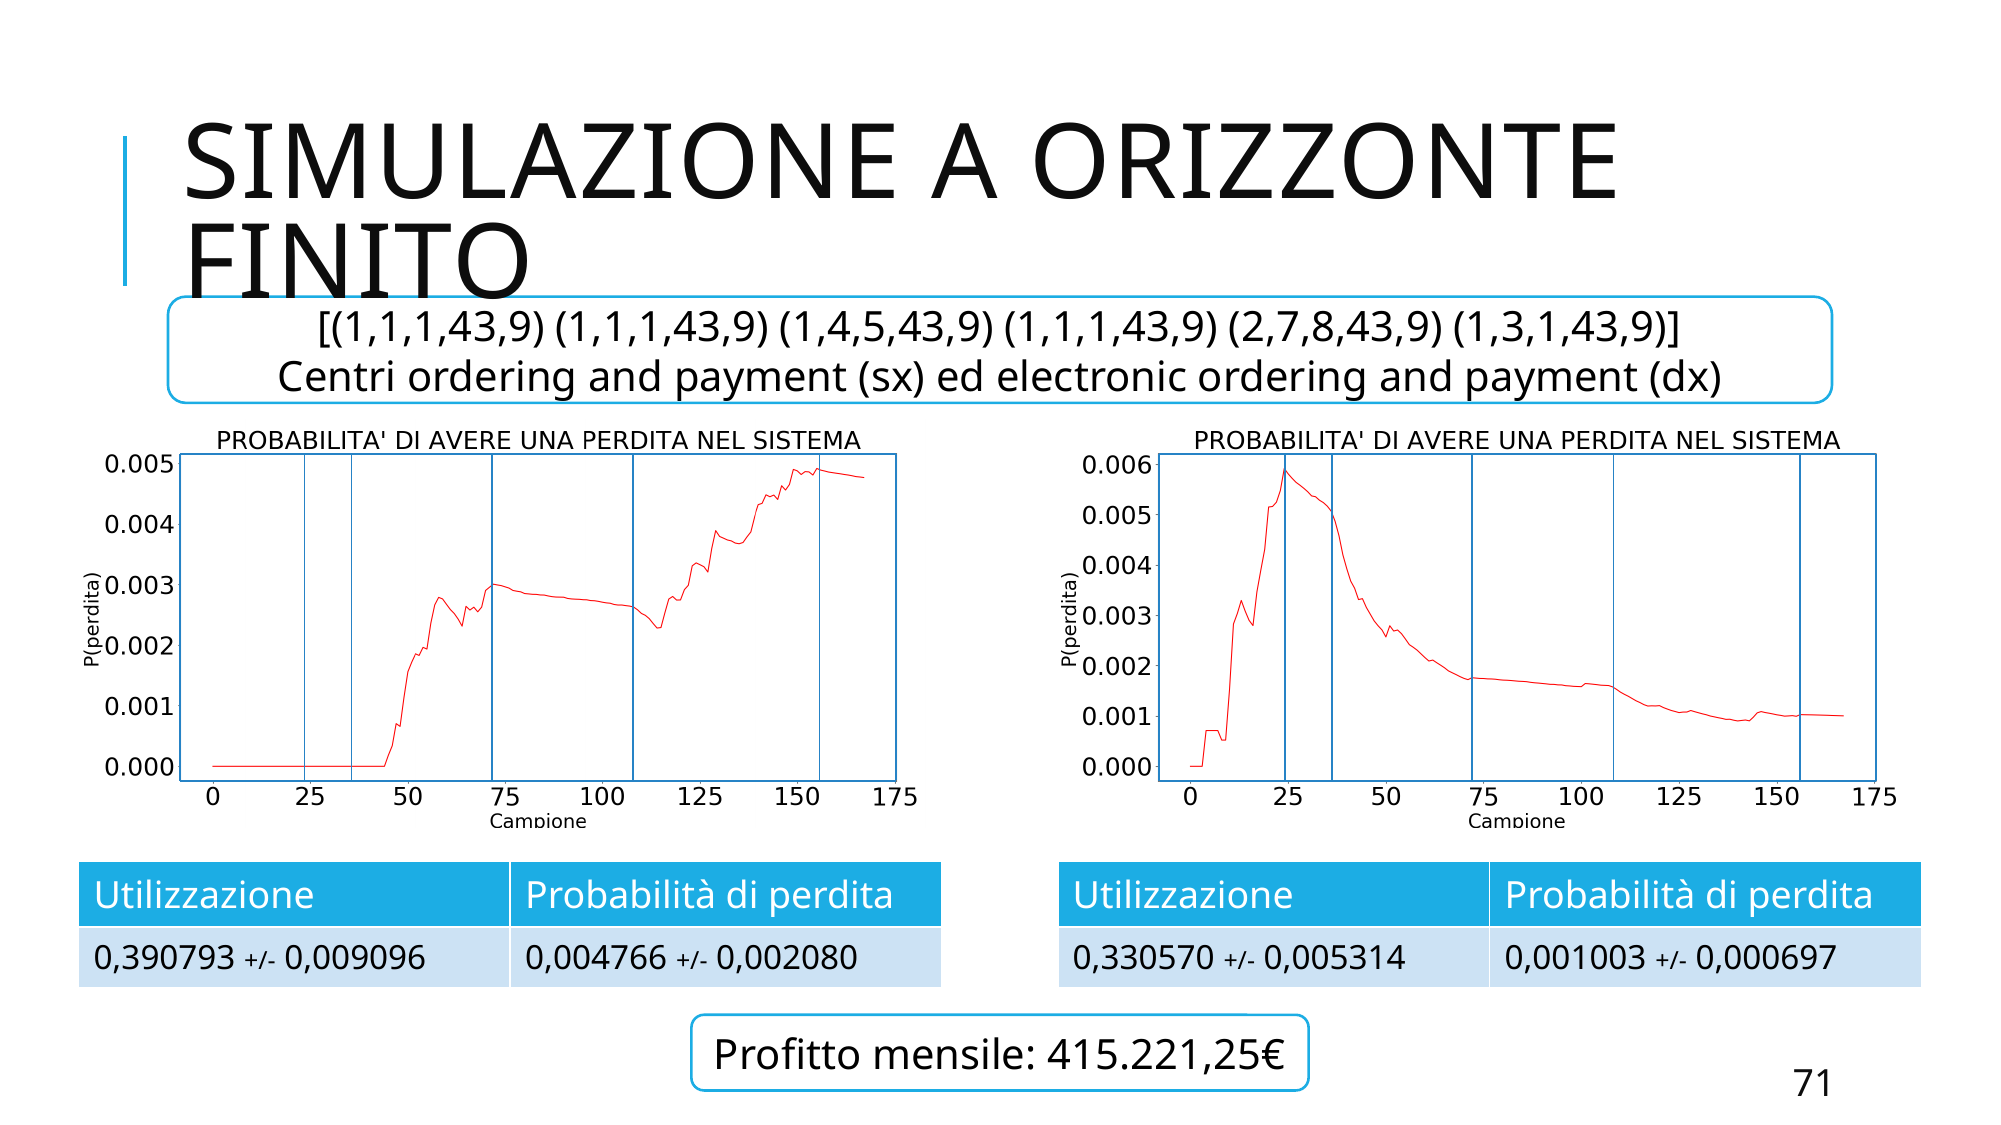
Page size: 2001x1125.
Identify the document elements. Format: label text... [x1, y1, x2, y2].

table_header Probabilità di perdita [1490, 862, 1921, 926]
picture [75, 419, 927, 829]
table_cell 0,330570 +/- 0,005314 [1059, 928, 1489, 987]
title Simulazione a orizzonte finito [168, 96, 1763, 342]
table_cell 0,390793 +/- 0,009096 [79, 928, 509, 987]
table_header Utilizzazione [1059, 862, 1489, 926]
table_header Probabilità di perdita [511, 862, 941, 926]
text_box Profitto mensile: 415.221,25€ [690, 1013, 1310, 1092]
table_cell 0,001003 +/- 0,000697 [1490, 928, 1921, 987]
slide_number 71 [1777, 1061, 1938, 1107]
table_cell 0,004766 +/- 0,002080 [511, 928, 941, 987]
text_box [(1,1,1,43,9) (1,1,1,43,9) (1,4,5,43,9) (1,1,1,43,9) (2,7,8,43,9) (1,3,1,43,9)] Centri ordering and payment (sx) ed electronic ordering and payment (dx) [166, 295, 1834, 405]
table_header Utilizzazione [79, 862, 509, 926]
picture [1053, 421, 1904, 829]
